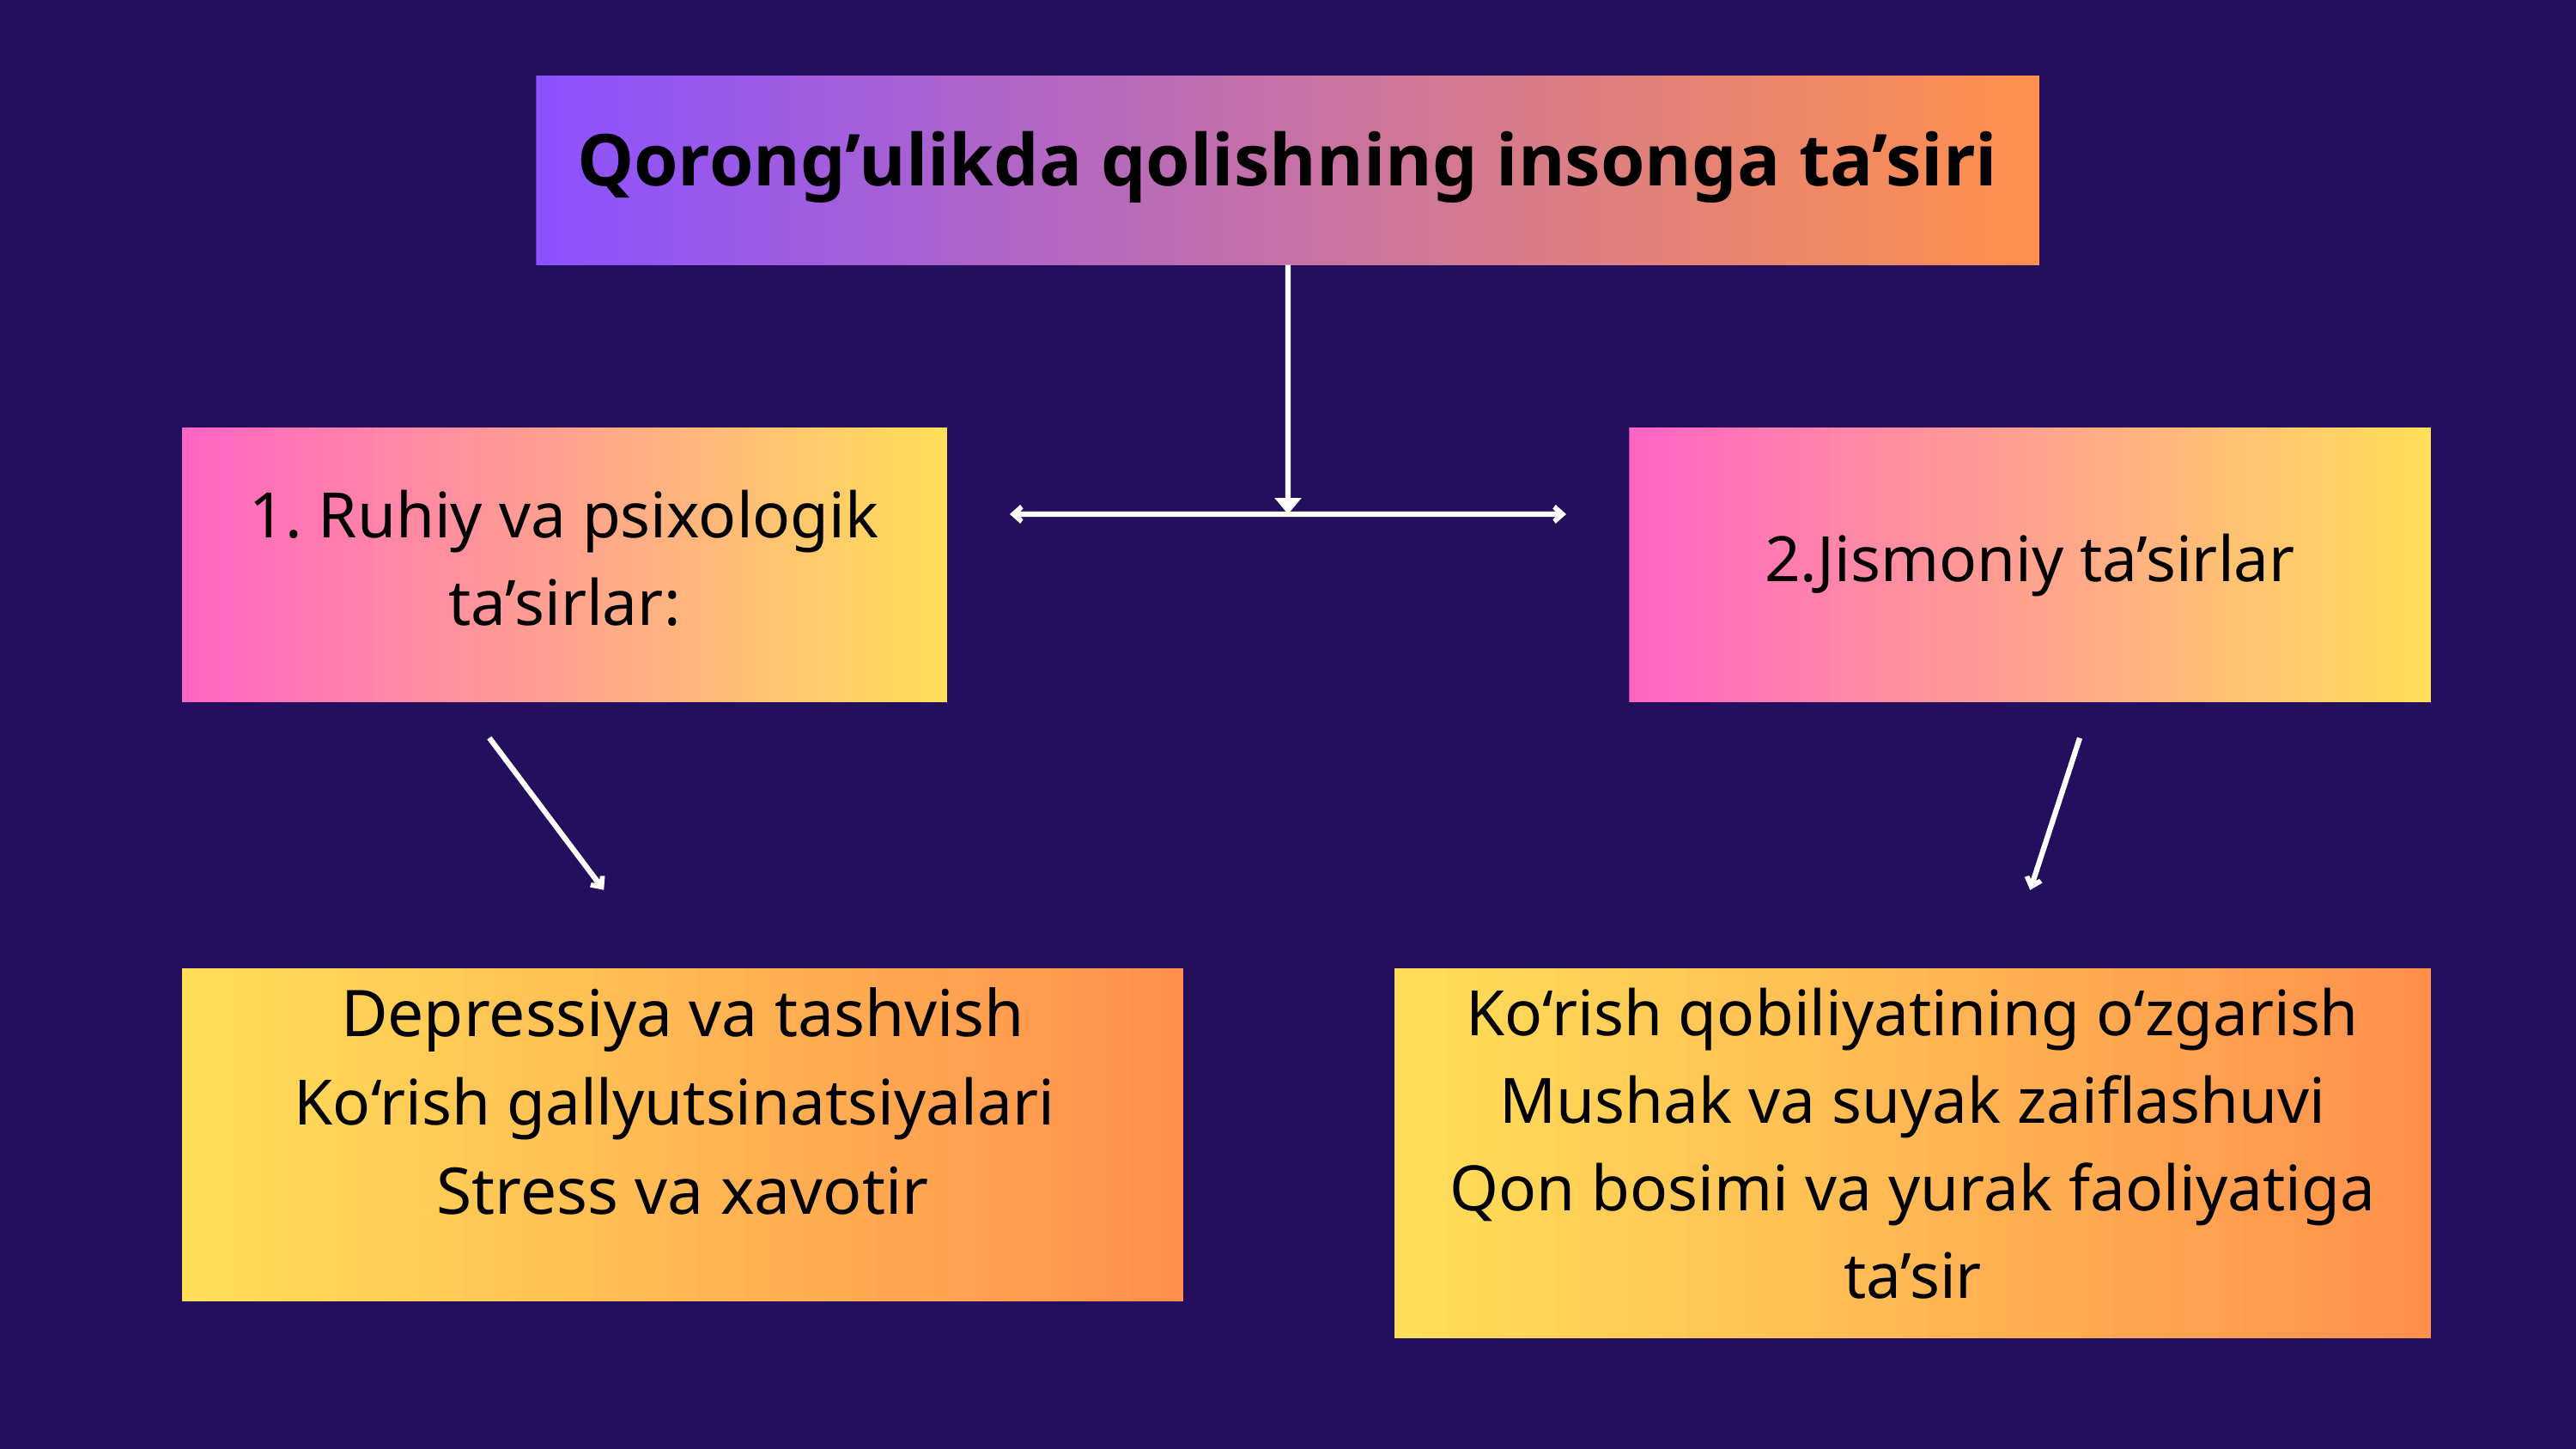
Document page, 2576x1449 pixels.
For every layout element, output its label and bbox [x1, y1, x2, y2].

text_box [536, 75, 2040, 265]
text_box [489, 737, 605, 890]
text_box [1009, 507, 1566, 521]
text_box [181, 967, 1184, 1301]
text_box [1629, 427, 2432, 703]
text_box [1279, 275, 1297, 513]
text_box [181, 427, 948, 703]
text_box [1394, 967, 2432, 1339]
